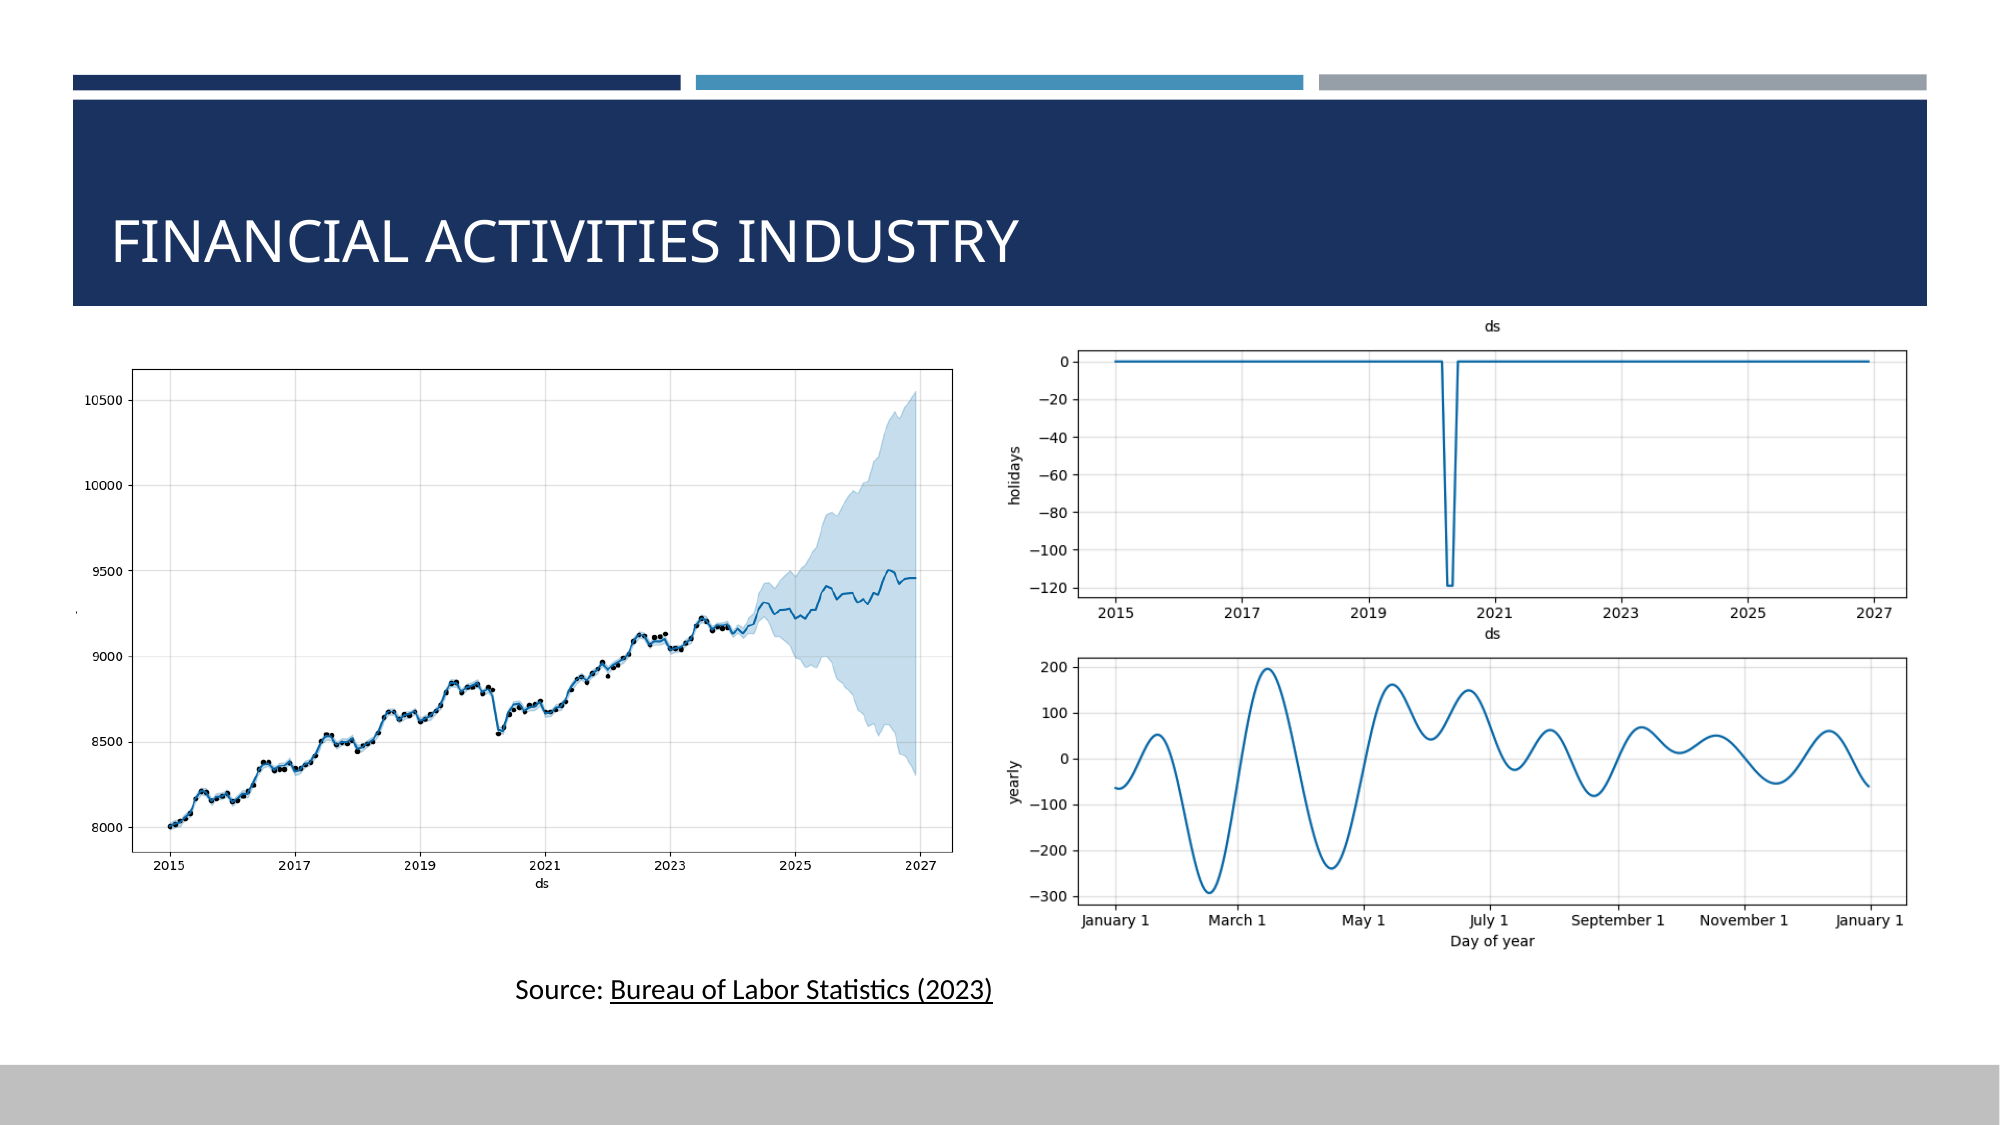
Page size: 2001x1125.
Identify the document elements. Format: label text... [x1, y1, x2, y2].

text_box Source: Bureau of Labor Statistics (2023) [500, 963, 1501, 1014]
picture [75, 318, 1974, 965]
title FINANCIAL ACTIVITIES INDUSTRY [95, 119, 1905, 282]
